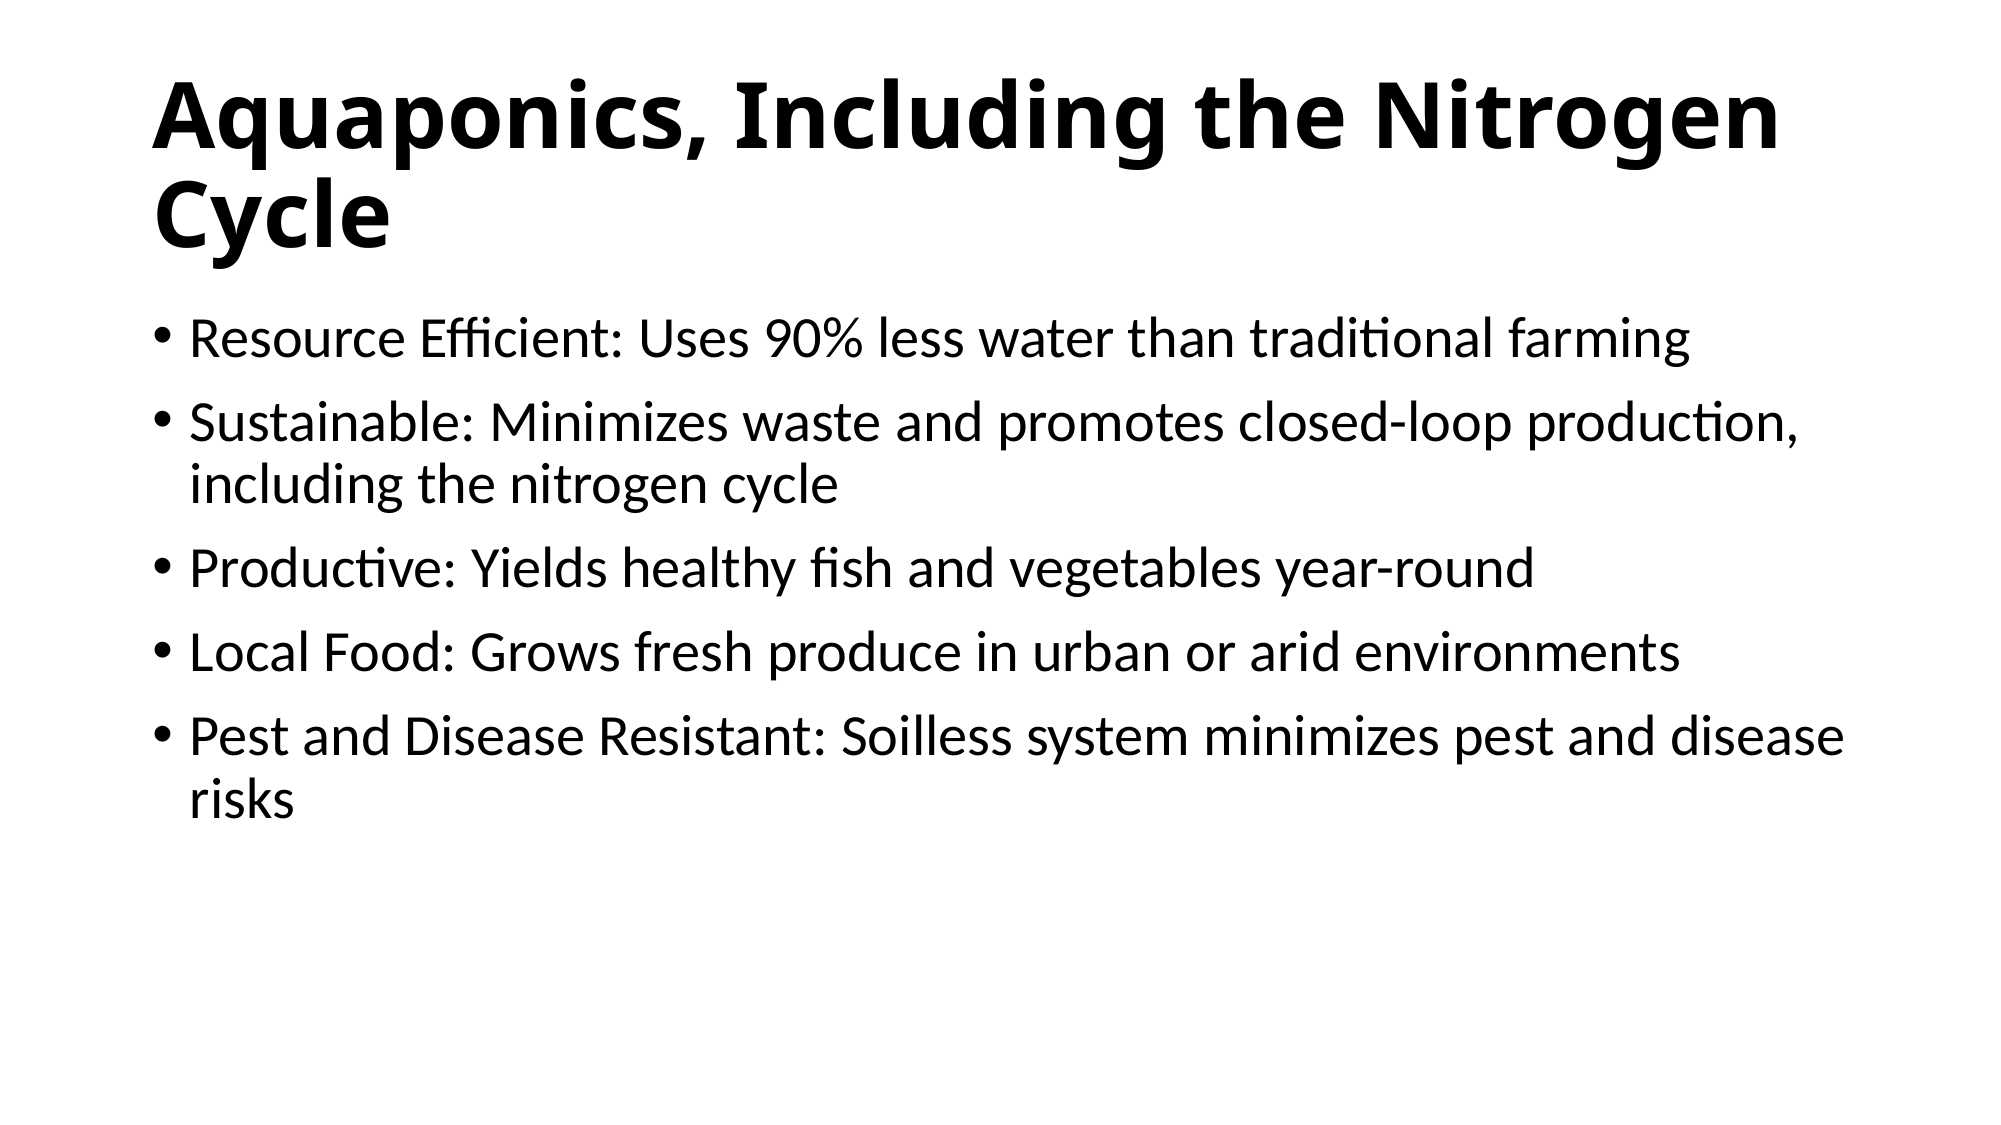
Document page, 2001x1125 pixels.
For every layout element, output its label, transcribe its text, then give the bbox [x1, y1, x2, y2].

list Resource Efficient: Uses 90% less water than traditional farming Sustainable: Minimizes waste and promotes closed-loop production, including the nitrogen cycle Productive: Yields healthy fish and vegetables year-round Local Food: Grows fresh produce in urban or arid environments Pest and Disease Resistant: Soilless system minimizes pest and disease risks [137, 299, 1863, 1014]
title Aquaponics, Including the Nitrogen Cycle [137, 59, 1863, 278]
